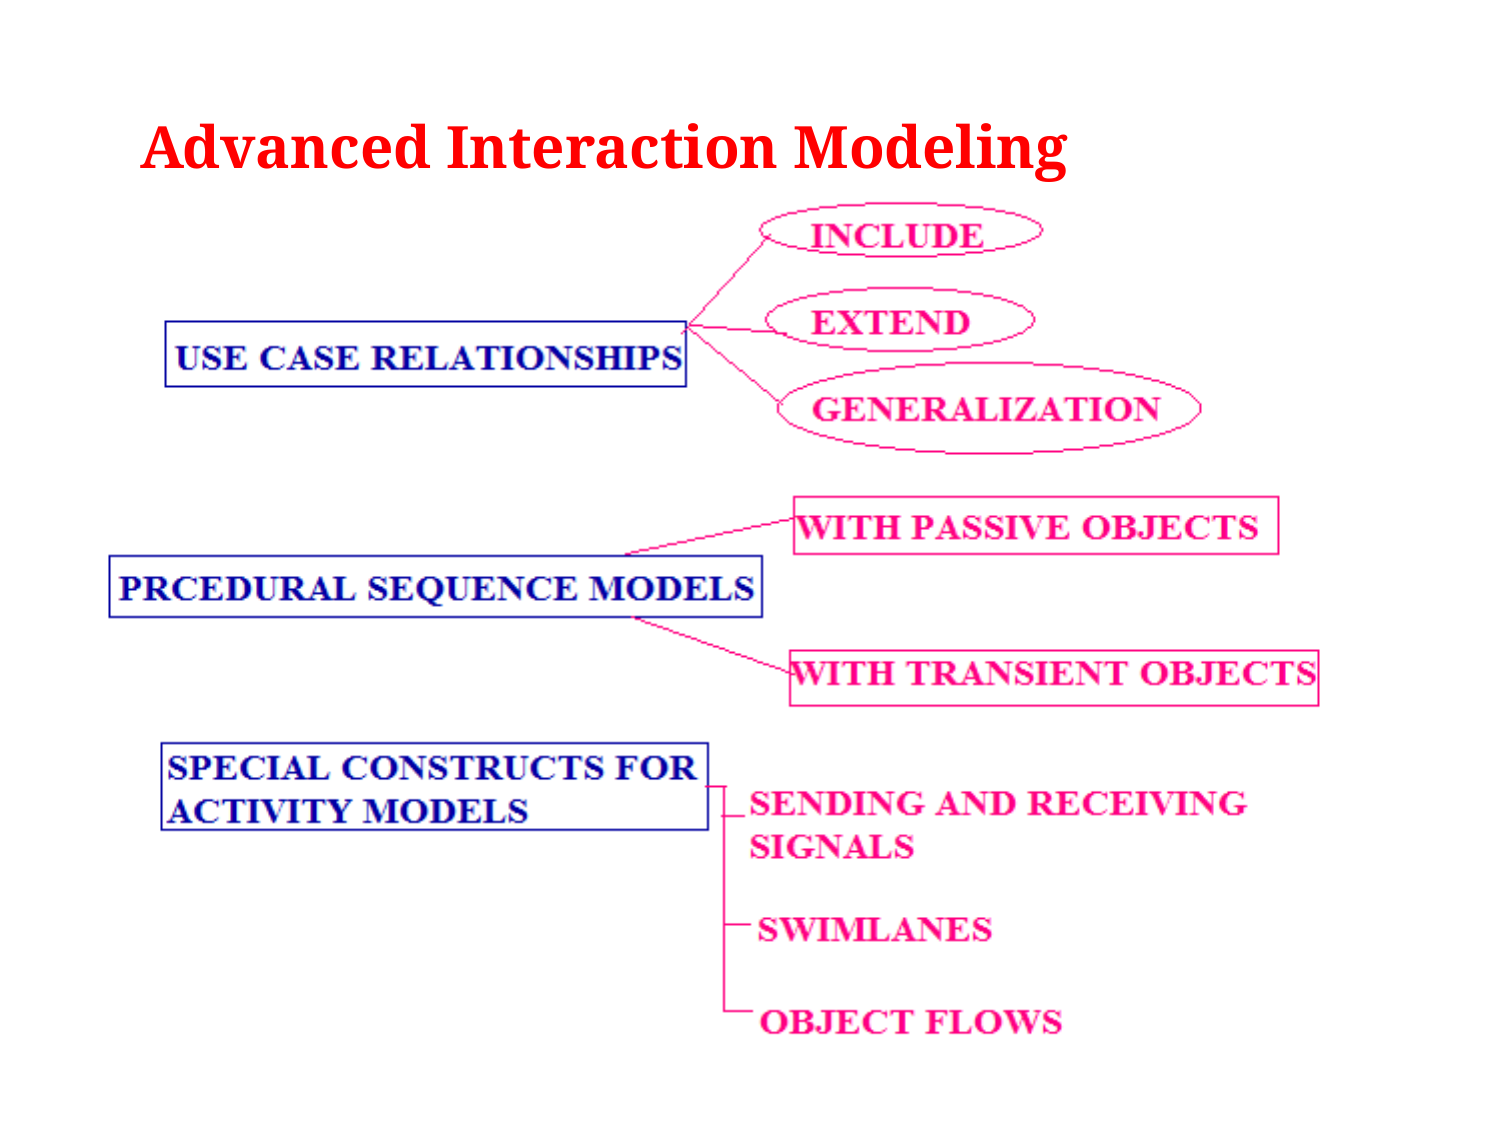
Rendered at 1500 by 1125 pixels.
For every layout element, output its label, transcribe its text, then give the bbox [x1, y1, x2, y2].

title Advanced Interaction Modeling [125, 0, 1388, 188]
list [99, 187, 1351, 1051]
